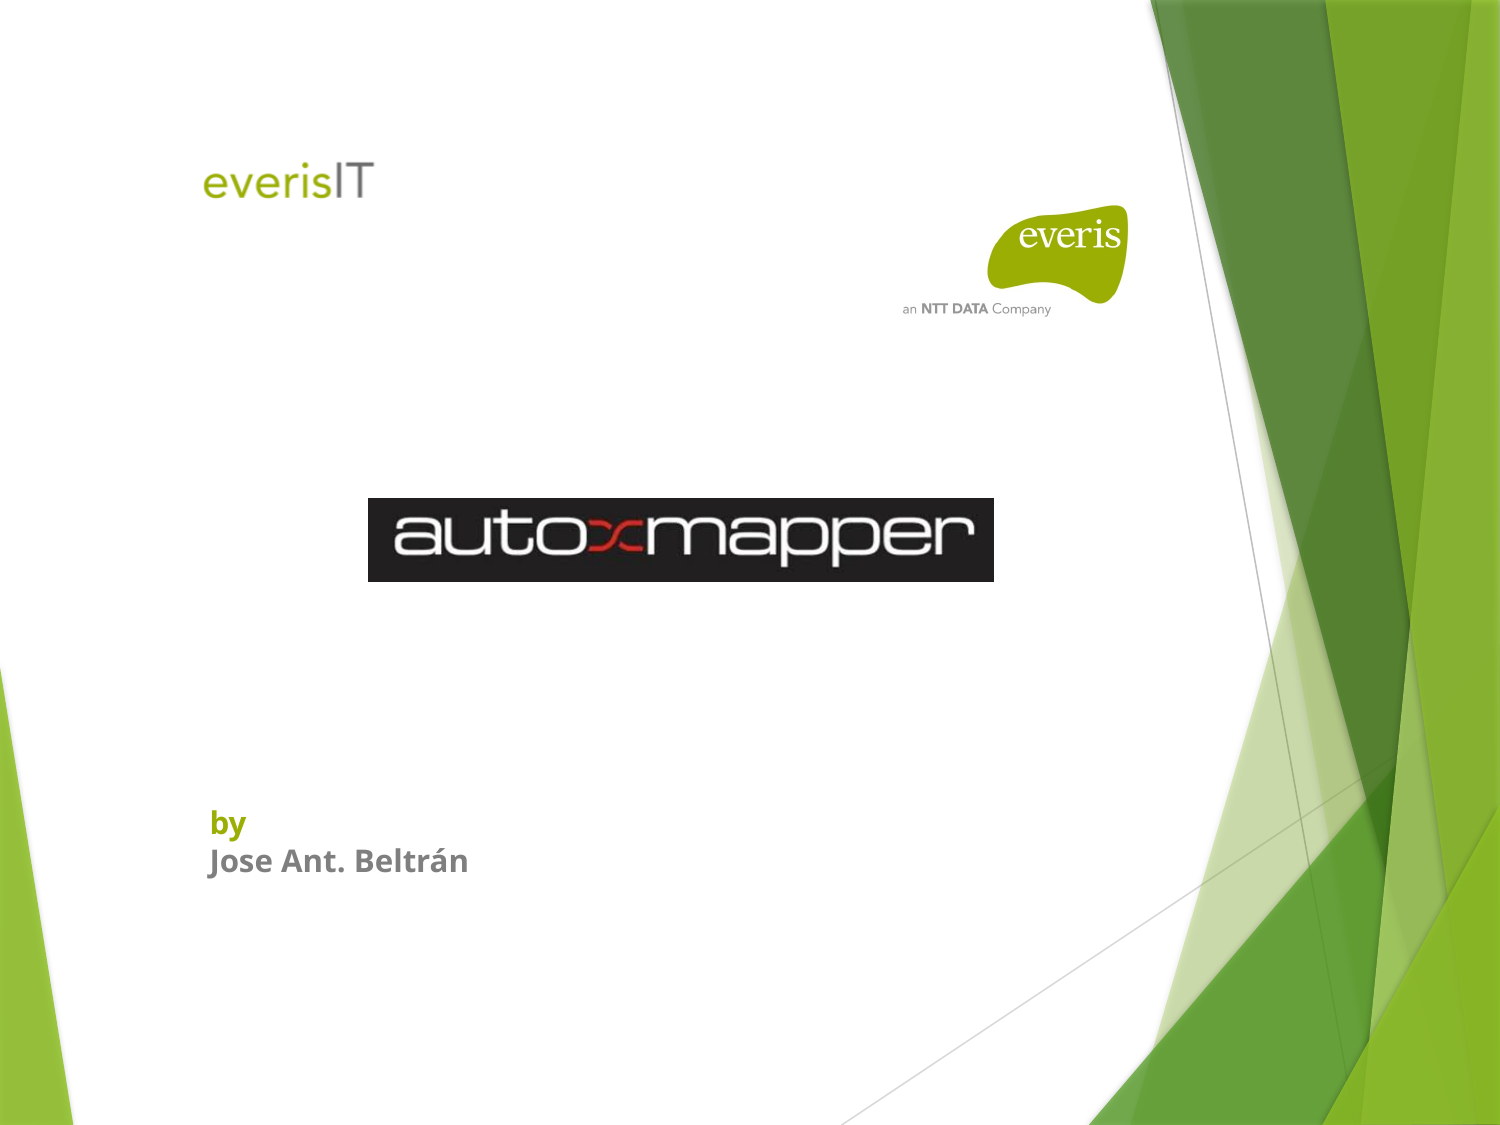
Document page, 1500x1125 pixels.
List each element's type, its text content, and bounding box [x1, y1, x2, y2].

text_box by Jose Ant. Beltrán [194, 796, 911, 886]
picture [368, 498, 995, 583]
picture [886, 187, 1147, 333]
picture [191, 145, 382, 220]
